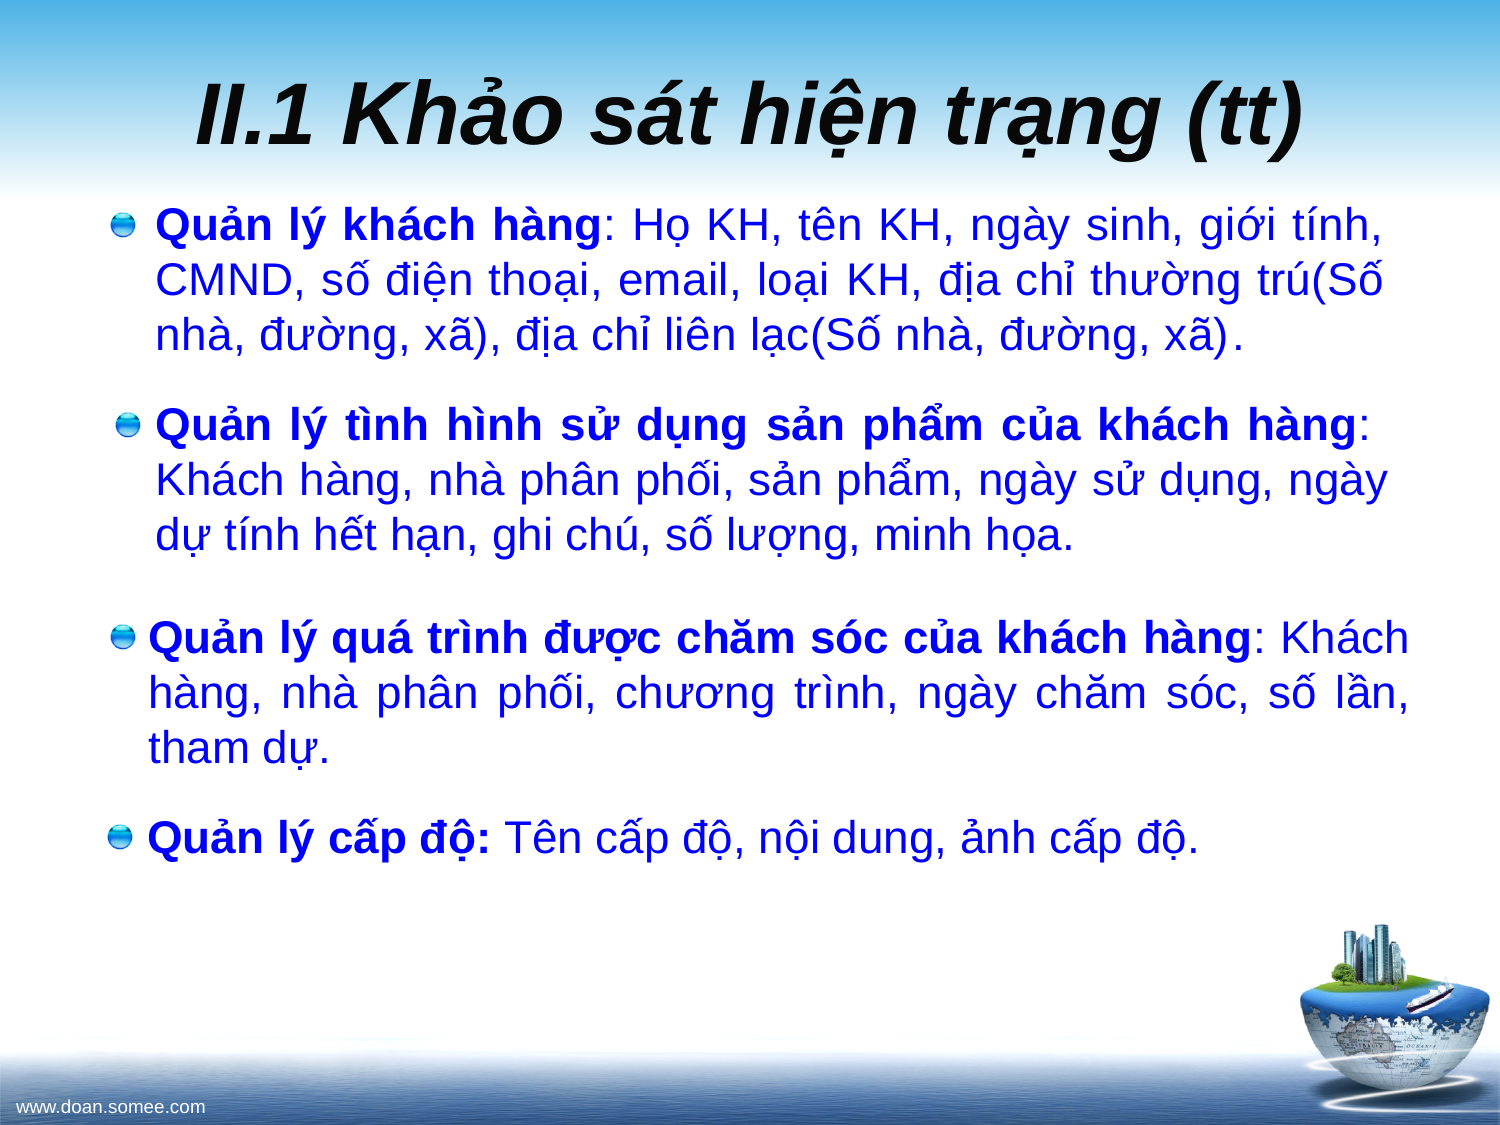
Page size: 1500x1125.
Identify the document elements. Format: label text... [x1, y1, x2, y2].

title II.1 Khảo sát hiện trạng (tt) [74, 37, 1426, 181]
picture [0, 920, 1500, 1125]
text_box Quản lý cấp độ: Tên cấp độ, nội dung, ảnh cấp độ. [132, 800, 1423, 870]
picture [107, 824, 134, 851]
picture [115, 412, 142, 438]
picture [109, 624, 136, 651]
text_box Quản lý tình hình sử dụng sản phẩm của khách hàng: Khách hàng, nhà phân phối, sản phẩm, ngày sử dụng, ngày dự tính hết hạn, ghi chú, số lượng, minh họa. [140, 387, 1403, 568]
picture [110, 212, 136, 238]
text_box Quản lý quá trình được chăm sóc của khách hàng: Khách hàng, nhà phân phối, chương trình, ngày chăm sóc, số lần, tham dự. [133, 600, 1425, 780]
text_box Quản lý khách hàng: Họ KH, tên KH, ngày sinh, giới tính, CMND, số điện thoại, email, loại KH, địa chỉ thường trú(Số nhà, đường, xã), địa chỉ liên lạc(Số nhà, đường, xã). [140, 187, 1400, 368]
